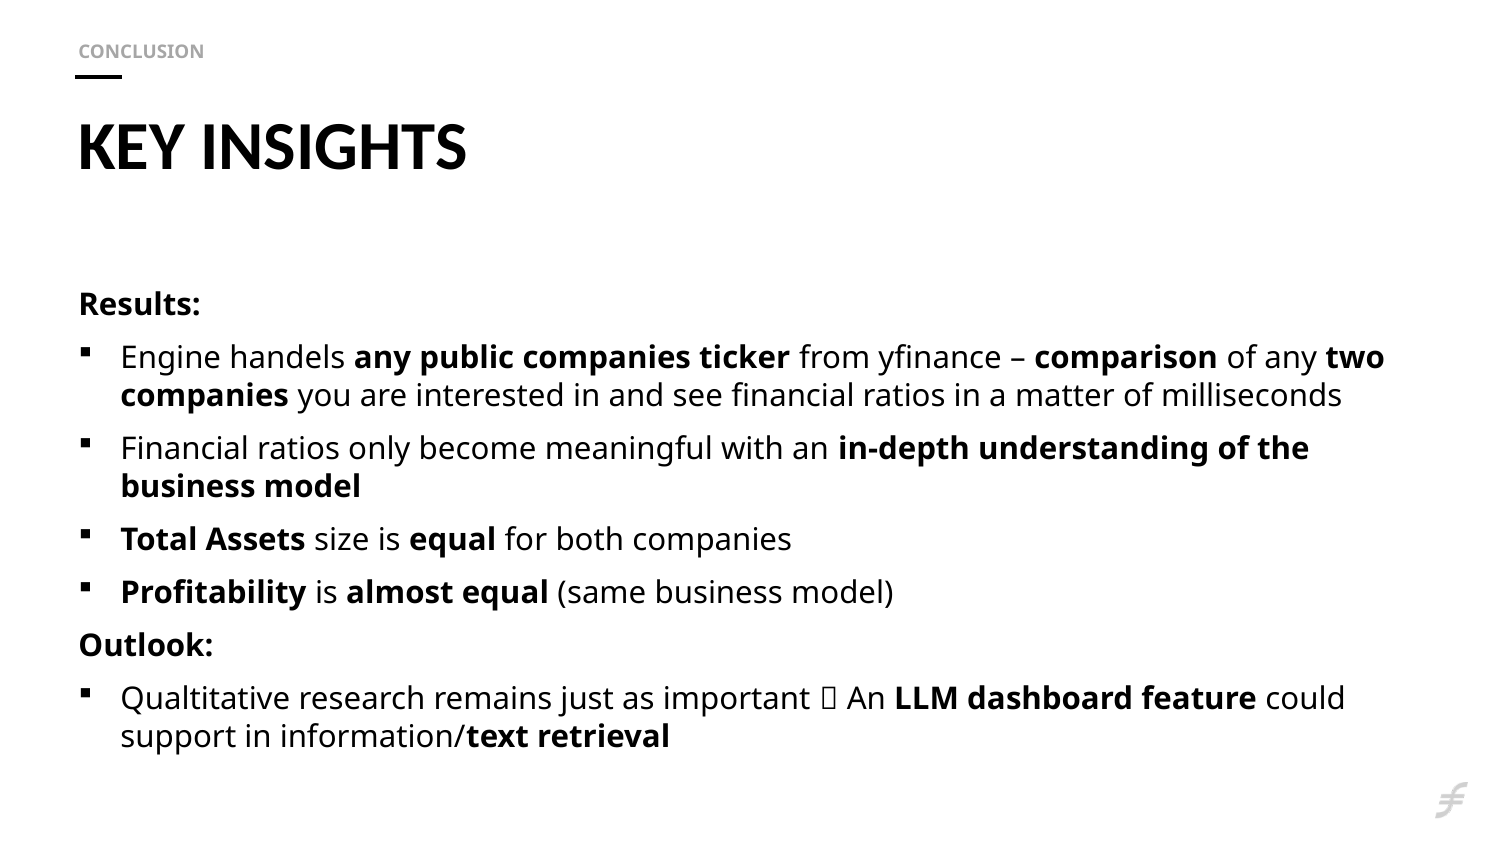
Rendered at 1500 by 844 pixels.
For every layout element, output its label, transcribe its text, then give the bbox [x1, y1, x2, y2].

title Key Insights [63, 112, 1447, 248]
list Conclusion [63, 27, 741, 63]
picture [1435, 782, 1468, 819]
list Results: Engine handels any public companies ticker from yfinance – comparison of any two companies you are interested in and see financial ratios in a matter of milliseconds Financial ratios only become meaningful with an in-depth understanding of the business model Total Assets size is equal for both companies Profitability is almost equal (same business model) Outlook: Qualtitative research remains just as important  An LLM dashboard feature could support in information/text retrieval [63, 277, 1447, 746]
